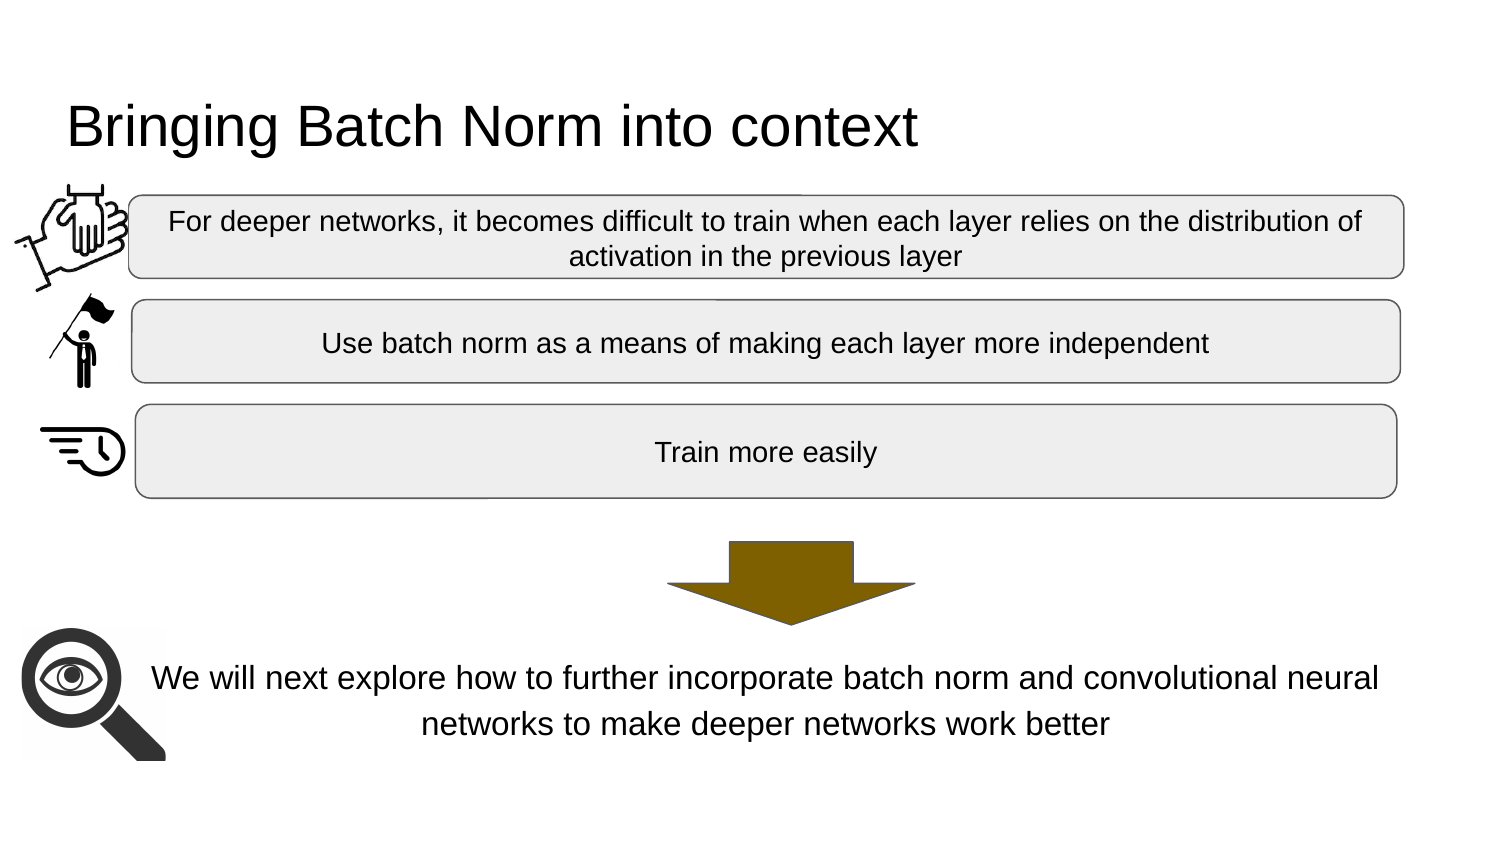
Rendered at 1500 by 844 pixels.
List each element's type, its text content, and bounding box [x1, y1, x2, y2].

text_box [667, 541, 915, 625]
text_box For deeper networks, it becomes difficult to train when each layer relies on the distribution of activation in the previous layer [133, 195, 1404, 279]
picture [35, 404, 130, 499]
picture [11, 180, 129, 388]
text_box Use batch norm as a means of making each layer more independent [132, 299, 1401, 383]
picture [21, 628, 166, 762]
text_box Train more easily [135, 404, 1397, 499]
title Bringing Batch Norm into context [51, 72, 1449, 167]
list We will next explore how to further incorporate batch norm and convolutional neural networks to make deeper networks work better [166, 635, 1465, 768]
